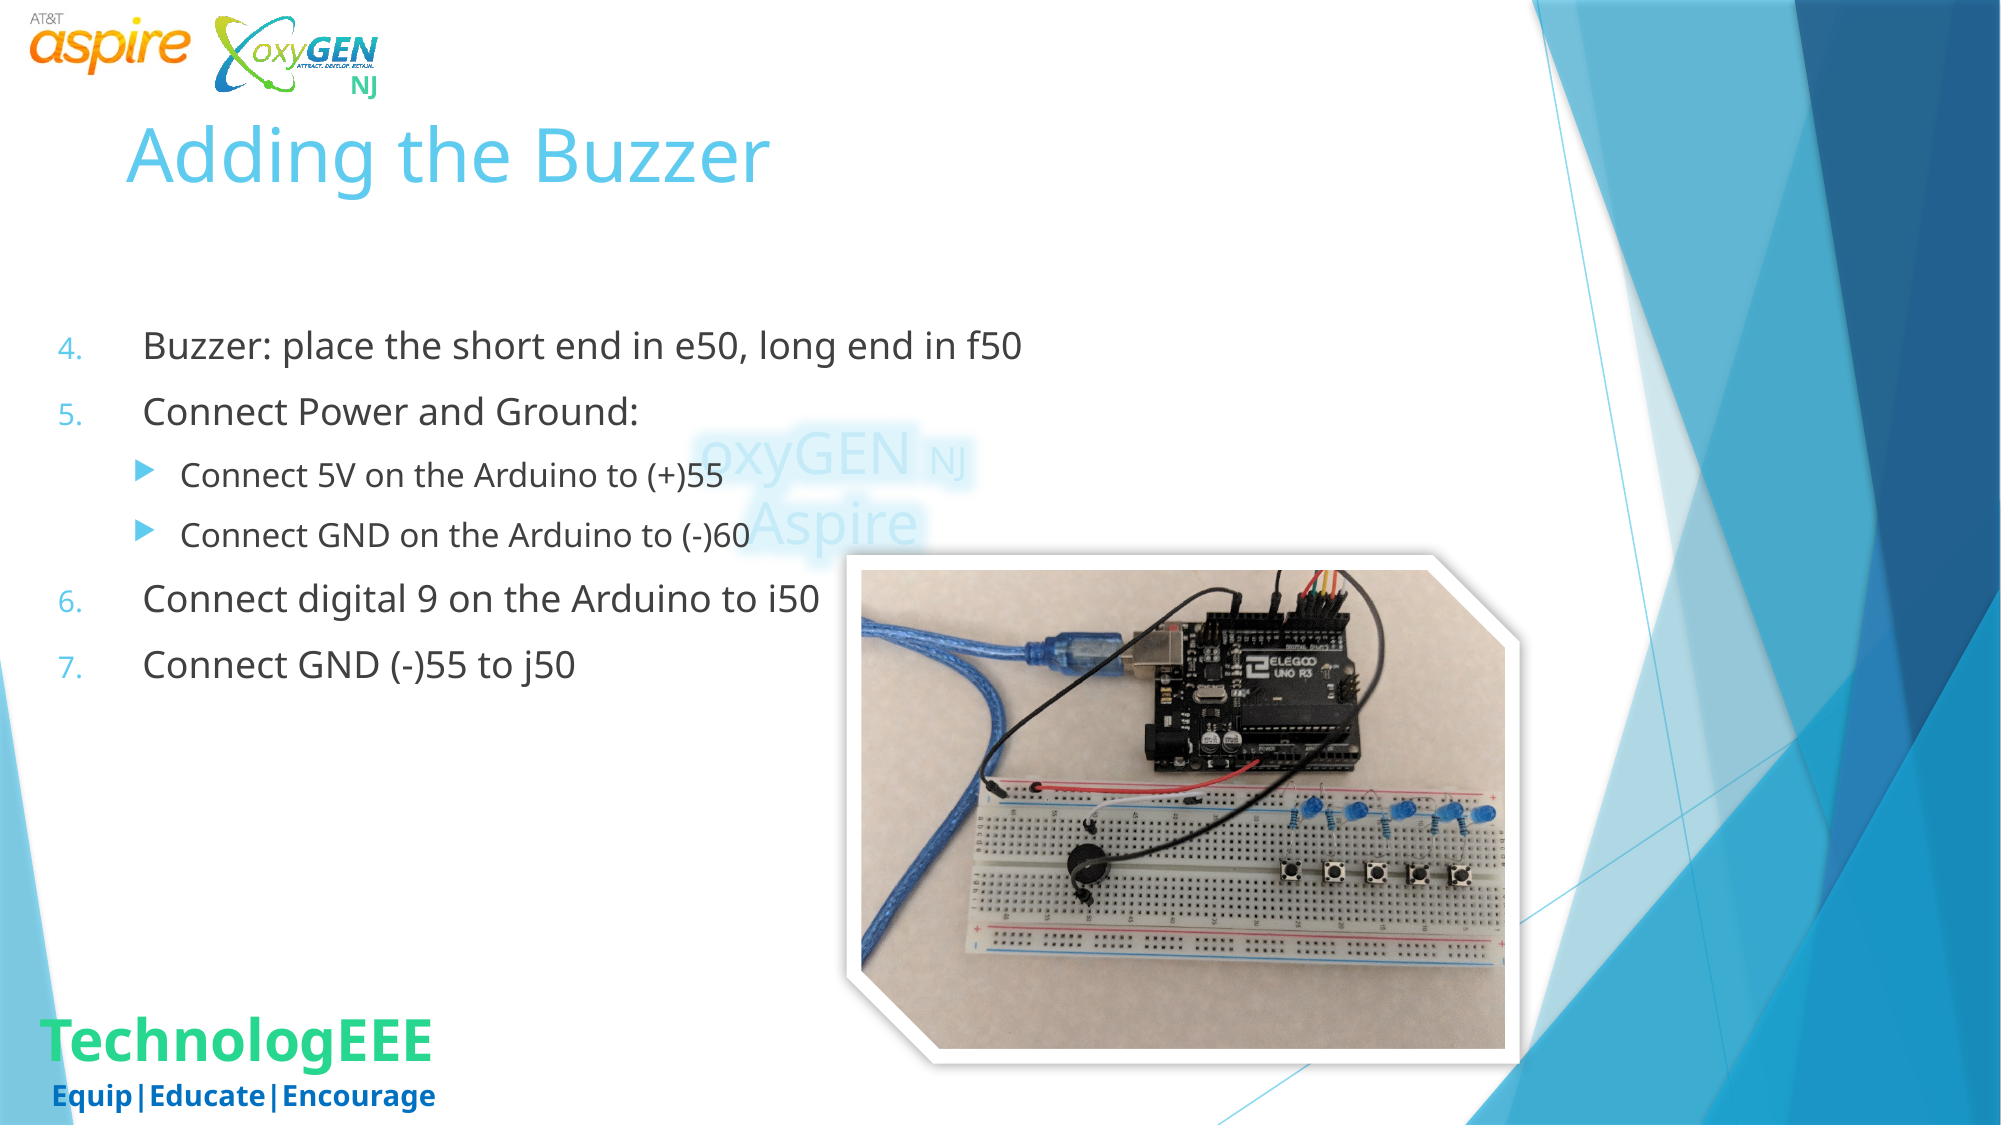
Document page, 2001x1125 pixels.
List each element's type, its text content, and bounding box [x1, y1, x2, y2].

picture [24, 0, 396, 107]
title Adding the Buzzer [111, 99, 1522, 317]
picture [853, 561, 1513, 1057]
list Buzzer: place the short end in e50, long end in f50 Connect Power and Ground: Connect 5V on the Arduino to (+)55 Connect GND on the Arduino to (-)60 Connect digital 9 on the Arduino to i50 Connect GND (-)55 to j50 [42, 314, 1454, 952]
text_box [6, 995, 482, 1122]
